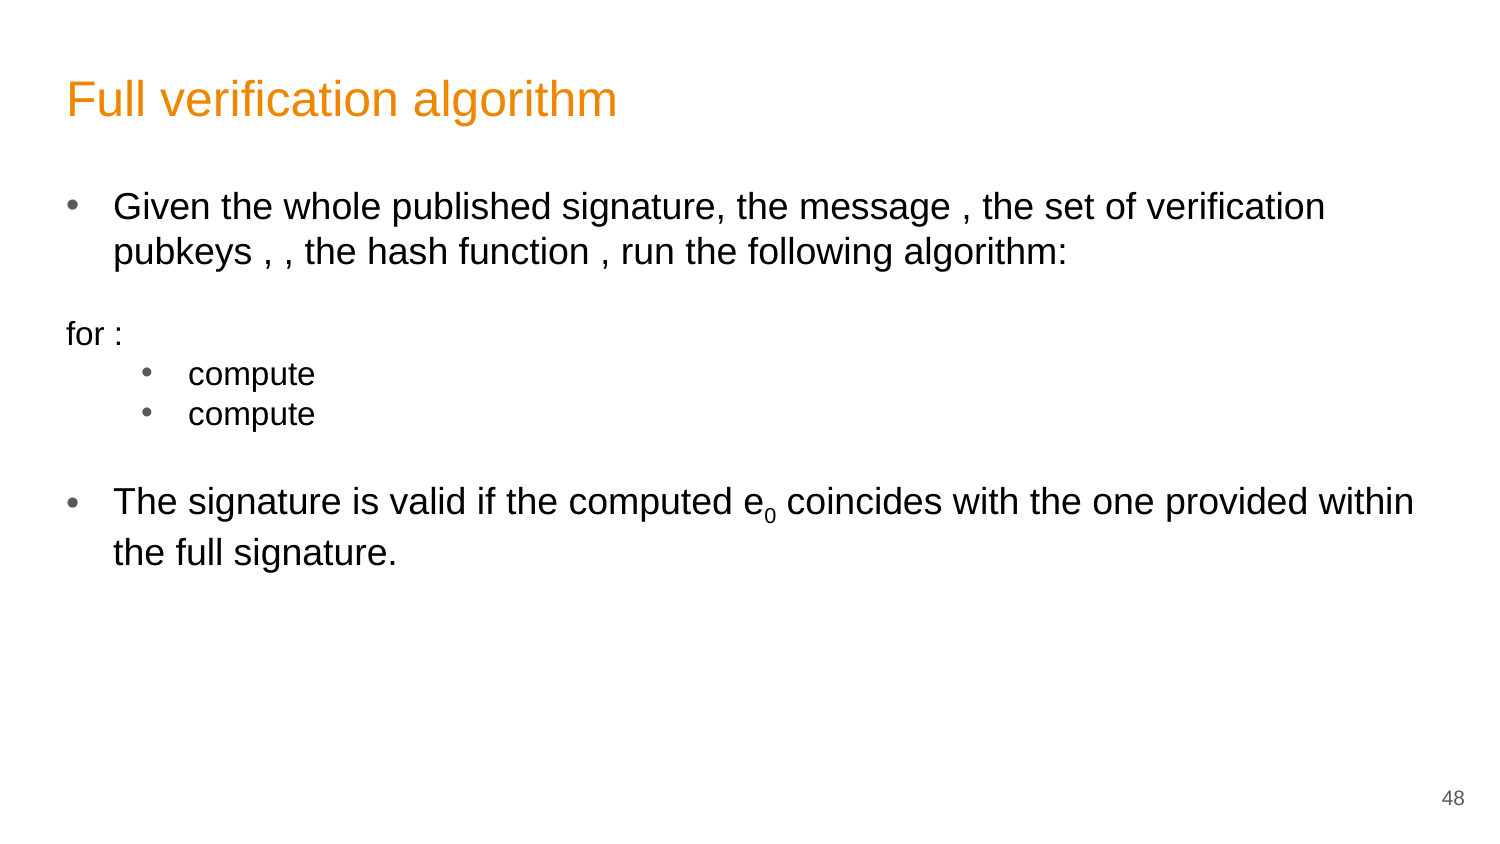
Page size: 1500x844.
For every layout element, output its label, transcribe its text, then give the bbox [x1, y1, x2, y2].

title Full verification algorithm [51, 51, 1449, 145]
slide_number 48 [1389, 764, 1480, 830]
